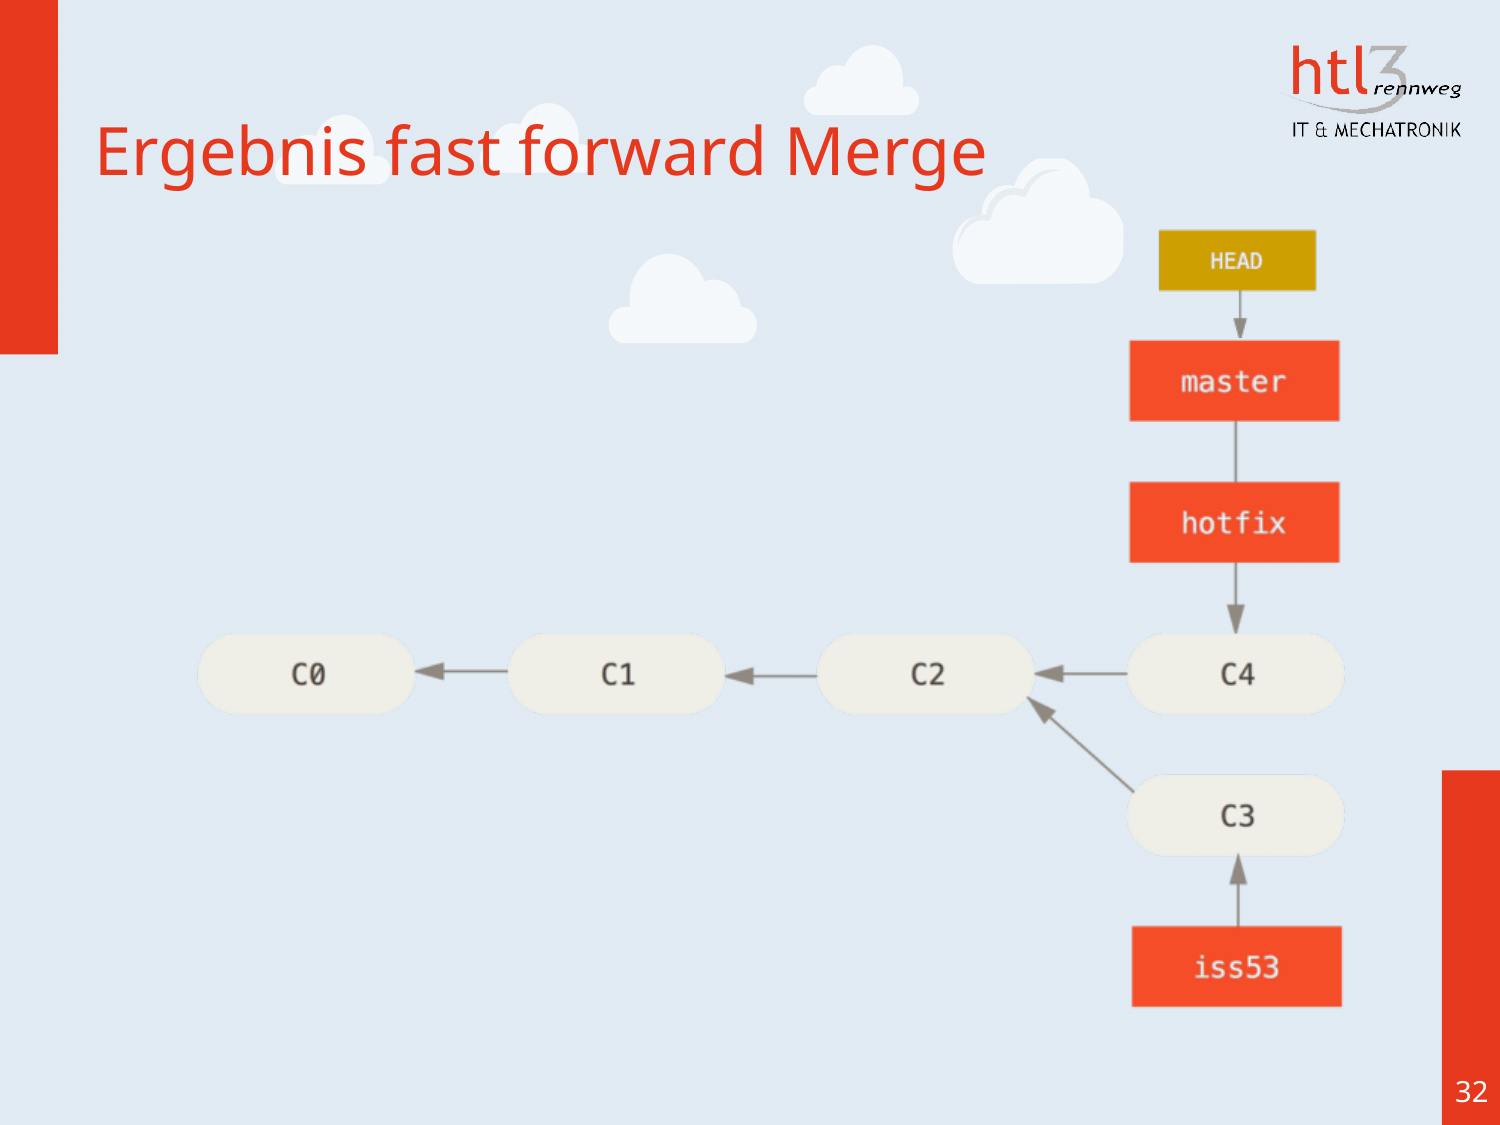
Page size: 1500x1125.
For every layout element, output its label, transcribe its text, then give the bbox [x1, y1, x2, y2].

picture [0, 0, 1500, 1125]
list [169, 314, 1369, 1034]
title Ergebnis fast forward Merge [79, 101, 1282, 197]
